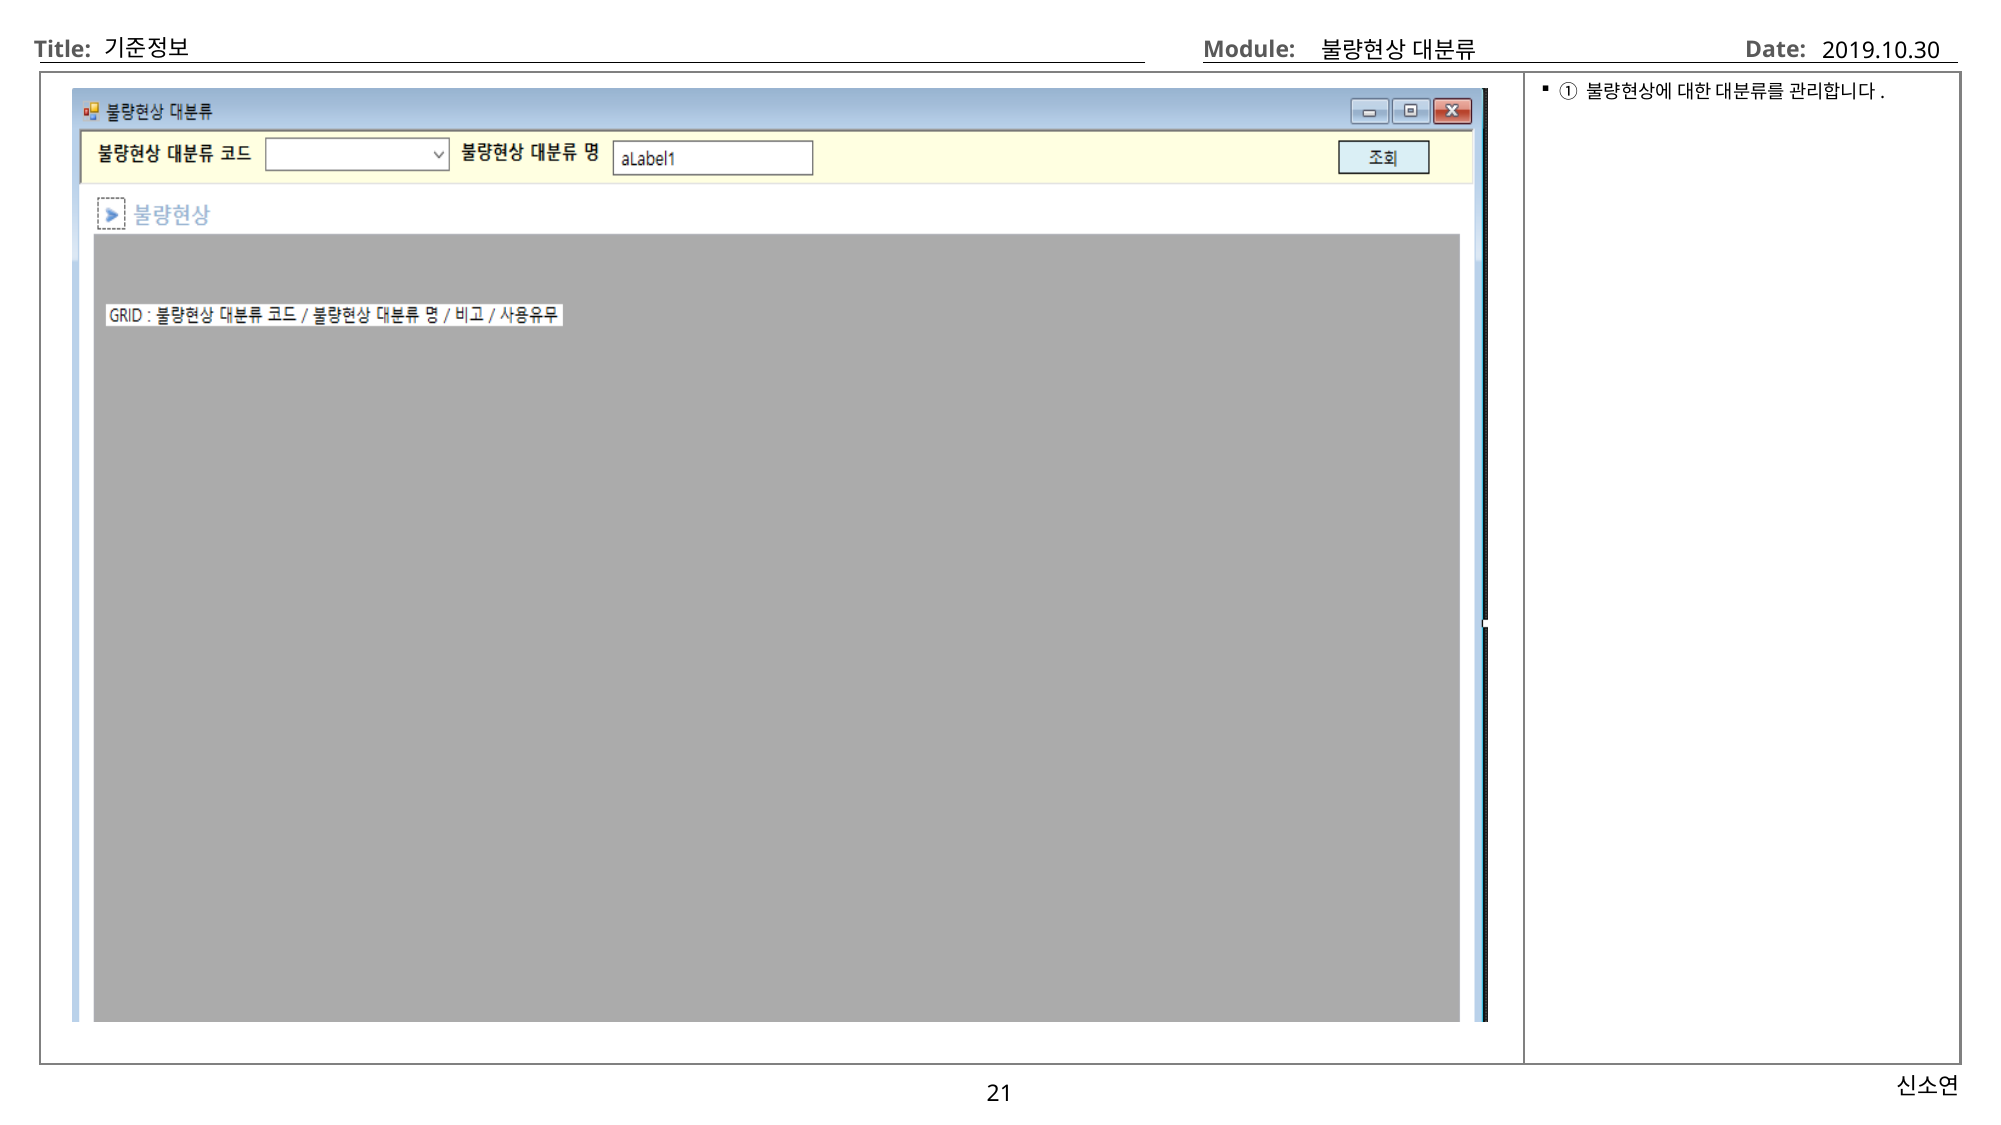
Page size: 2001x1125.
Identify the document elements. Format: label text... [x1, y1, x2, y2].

text_box ① 불량현상에 대한 대분류를 관리합니다. [1526, 72, 1960, 177]
list 신소연 [1526, 1067, 1960, 1103]
title 기준정보 [104, 29, 1123, 66]
picture [72, 88, 1488, 1022]
list 2019.10.30 [1822, 31, 1990, 67]
list 불량현상 대분류 [1321, 31, 1651, 67]
